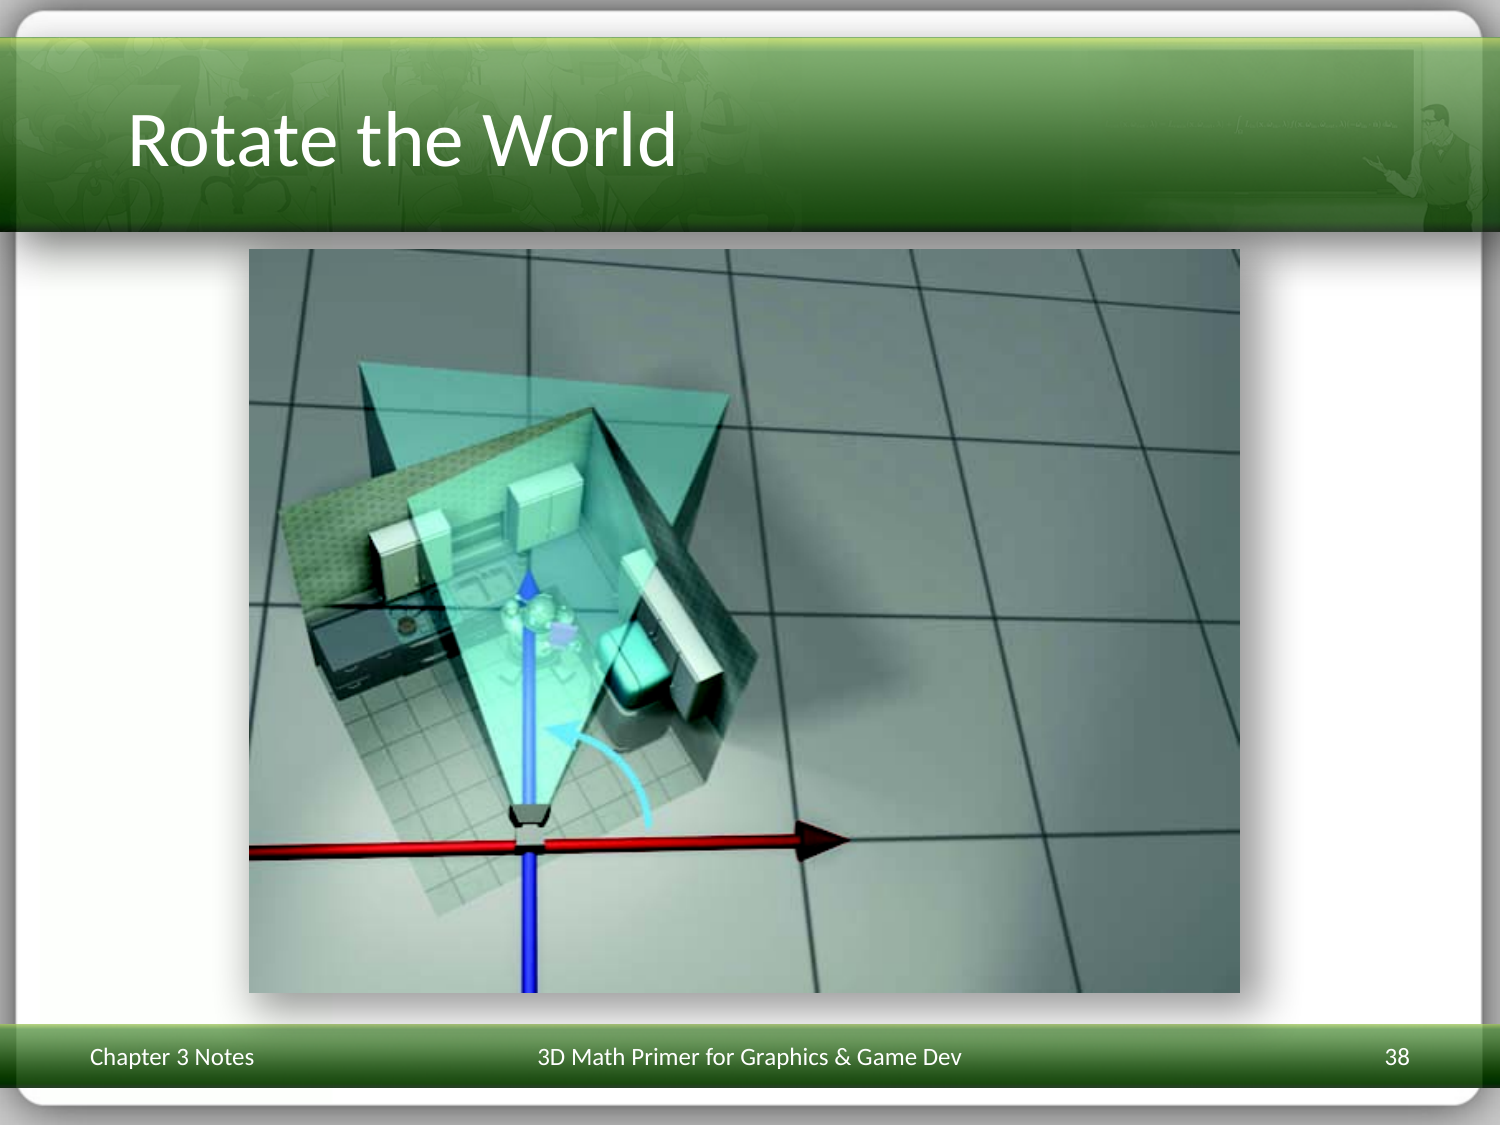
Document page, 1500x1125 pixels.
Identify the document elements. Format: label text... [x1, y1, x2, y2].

title Rotate the World [112, 37, 1388, 233]
slide_number 38 [1074, 1025, 1425, 1085]
picture [0, 0, 1500, 1125]
footer 3D Math Primer for Graphics & Game Dev [512, 1041, 988, 1085]
slide_number Chapter 3 Notes [75, 1025, 425, 1085]
